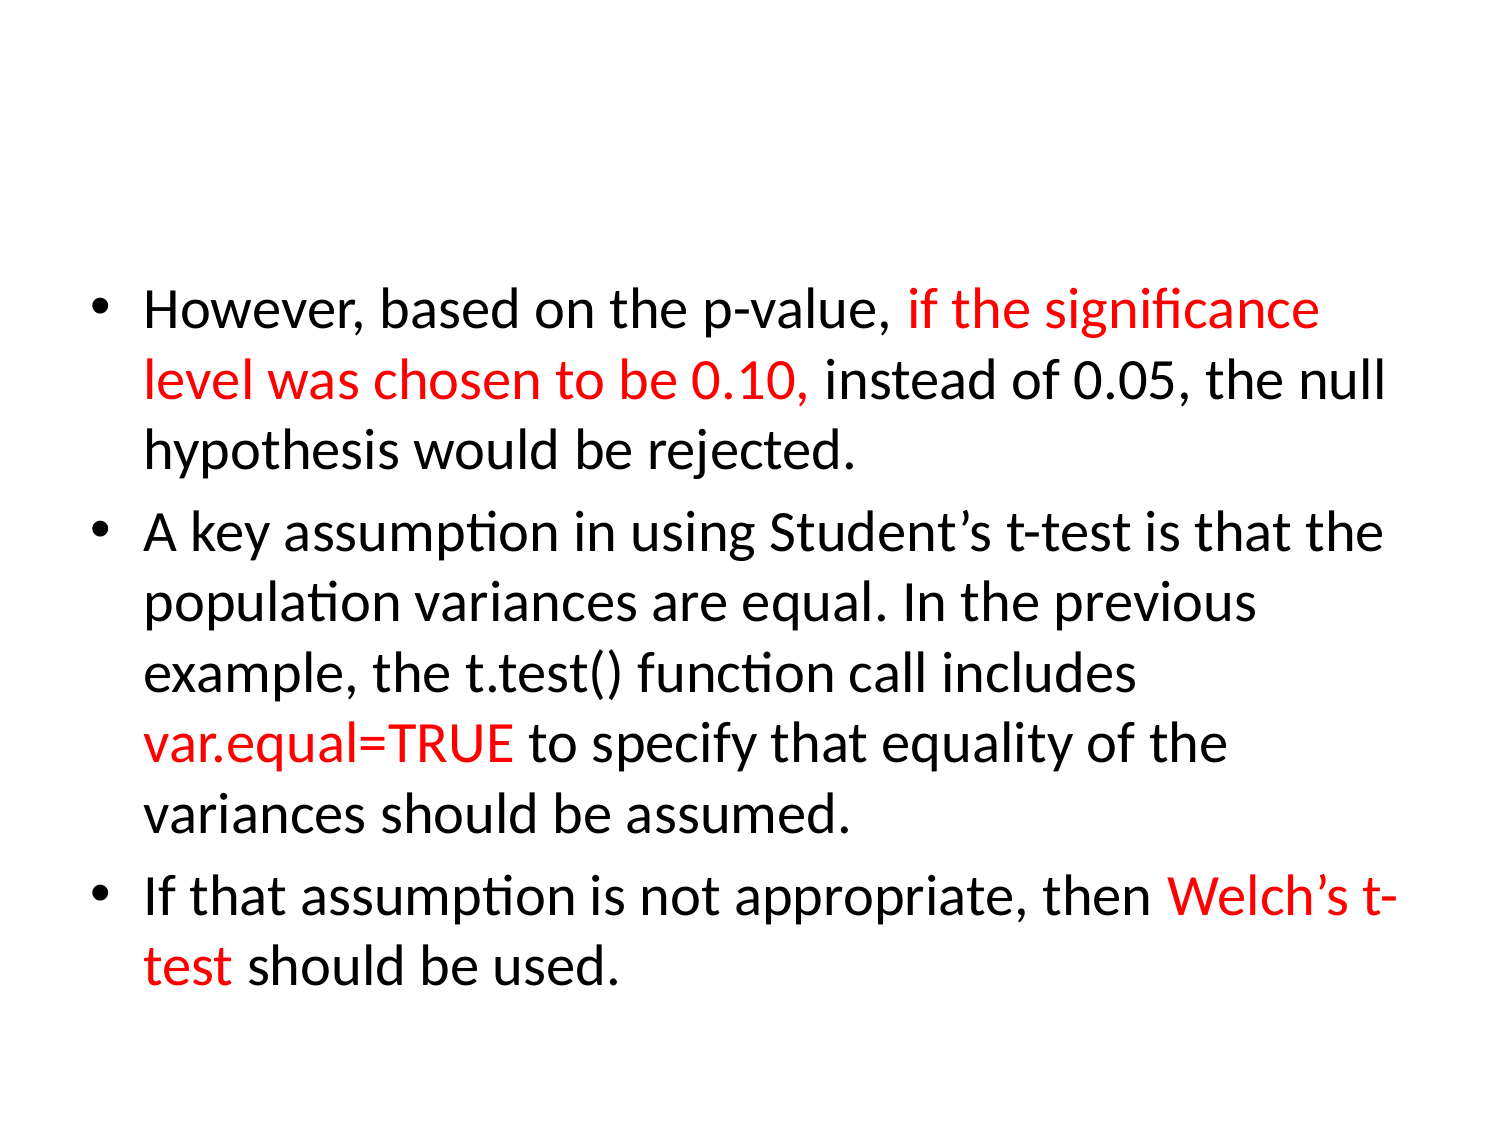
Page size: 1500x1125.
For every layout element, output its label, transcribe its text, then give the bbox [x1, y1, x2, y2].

list However, based on the p-value, if the significance level was chosen to be 0.10, instead of 0.05, the null hypothesis would be rejected. A key assumption in using Student’s t-test is that the population variances are equal. In the previous example, the t.test() function call includes var.equal=TRUE to specify that equality of the variances should be assumed. If that assumption is not appropriate, then Welch’s t-test should be used. [75, 262, 1425, 1005]
